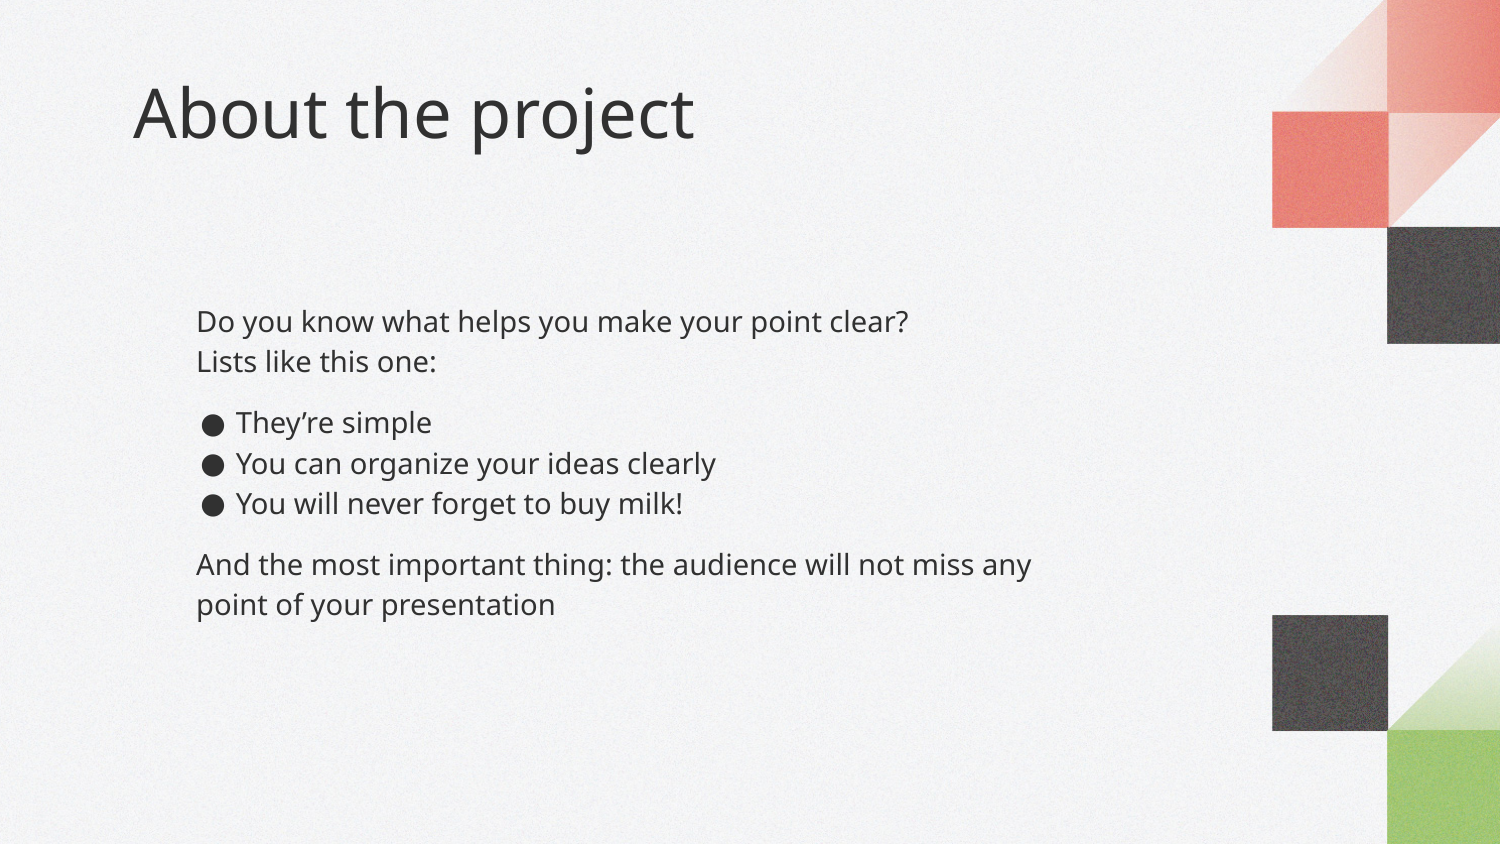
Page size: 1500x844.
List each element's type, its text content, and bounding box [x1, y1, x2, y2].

title About the project [118, 63, 1159, 158]
picture [0, 0, 1500, 844]
list Do you know what helps you make your point clear? Lists like this one: They’re simple You can organize your ideas clearly You will never forget to buy milk! And the most important thing: the audience will not miss any point of your presentation [181, 230, 1067, 690]
